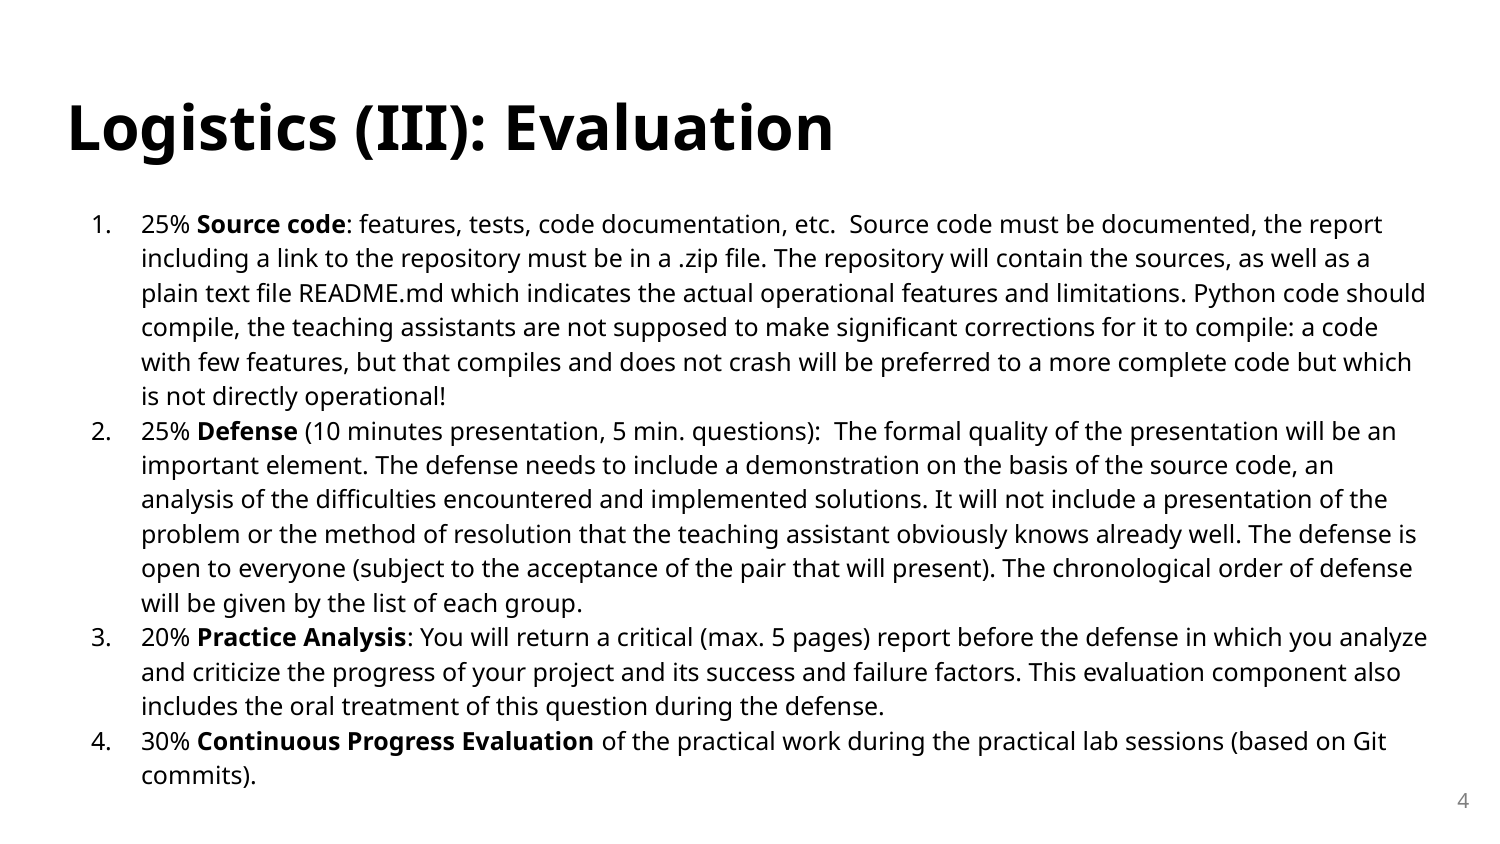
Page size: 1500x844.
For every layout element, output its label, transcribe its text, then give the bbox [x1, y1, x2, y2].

slide_number ‹#› [1394, 769, 1484, 834]
list 25% Source code: features, tests, code documentation, etc. Source code must be documented, the report including a link to the repository must be in a .zip file. The repository will contain the sources, as well as a plain text file README.md which indicates the actual operational features and limitations. Python code should compile, the teaching assistants are not supposed to make significant corrections for it to compile: a code with few features, but that compiles and does not crash will be preferred to a more complete code but which is not directly operational! 25% Defense (10 minutes presentation, 5 min. questions): The formal quality of the presentation will be an important element. The defense needs to include a demonstration on the basis of the source code, an analysis of the difficulties encountered and implemented solutions. It will not include a presentation of the problem or the method of resolution that the teaching assistant obviously knows already well. The defense is open to everyone (subject to the acceptance of the pair that will present). The chronological order of defense will be given by the list of each group. 20% Practice Analysis: You will return a critical (max. 5 pages) report before the defense in which you analyze and criticize the progress of your project and its success and failure factors. This evaluation component also includes the oral treatment of this question during the defense. 30% Continuous Progress Evaluation of the practical work during the practical lab sessions (based on Git commits). [51, 189, 1449, 750]
title Logistics (III): Evaluation [51, 72, 1449, 176]
